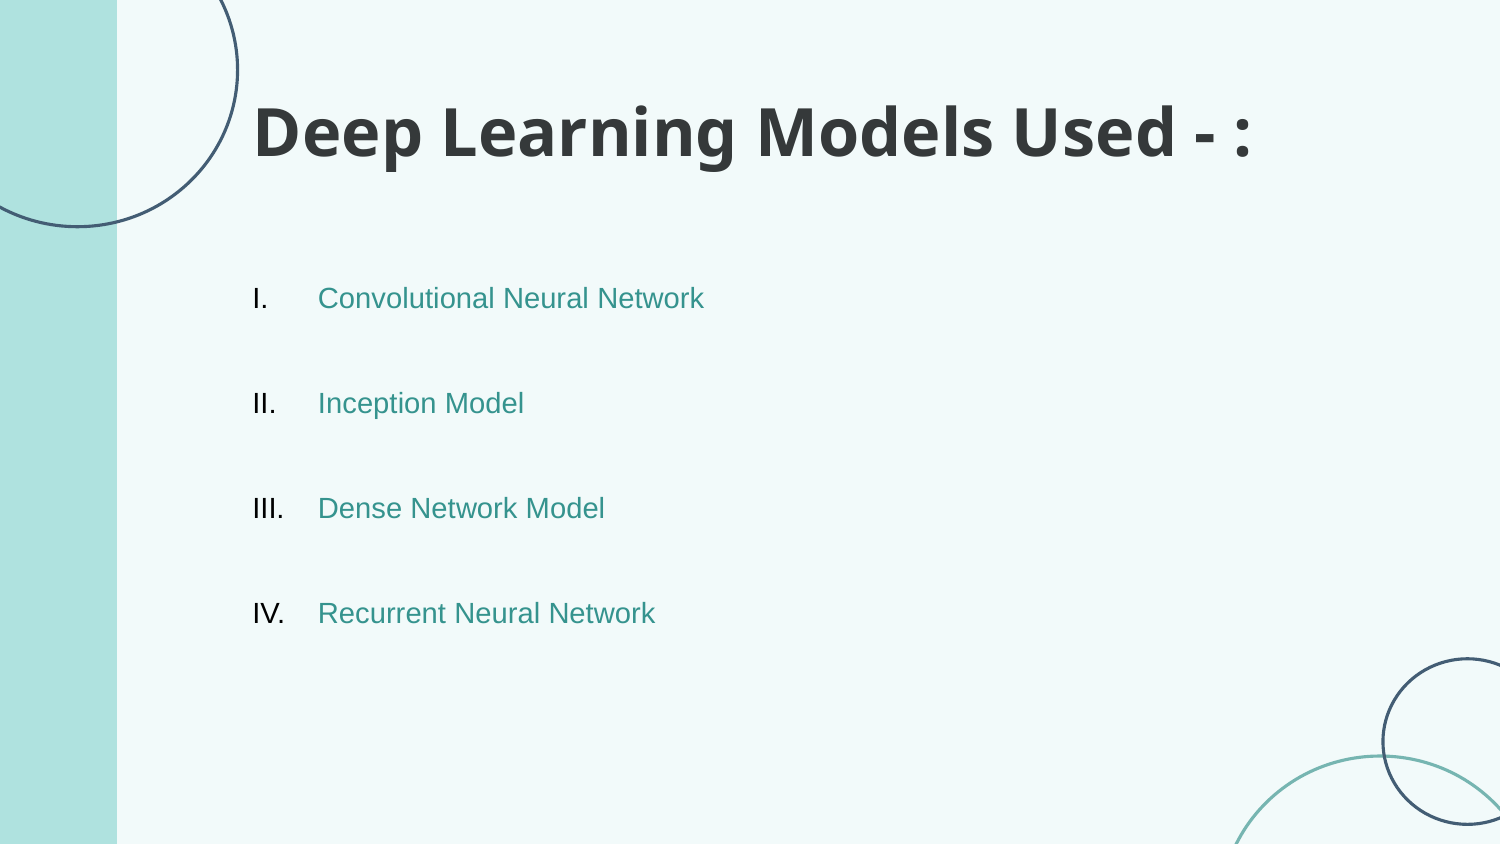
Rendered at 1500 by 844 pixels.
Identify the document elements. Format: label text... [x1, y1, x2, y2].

text_box Convolutional Neural Network Inception Model Dense Network Model Recurrent Neural Network [237, 272, 1356, 637]
subtitle Deep Learning Models Used - : [237, 0, 1356, 272]
text_box [0, 0, 238, 227]
